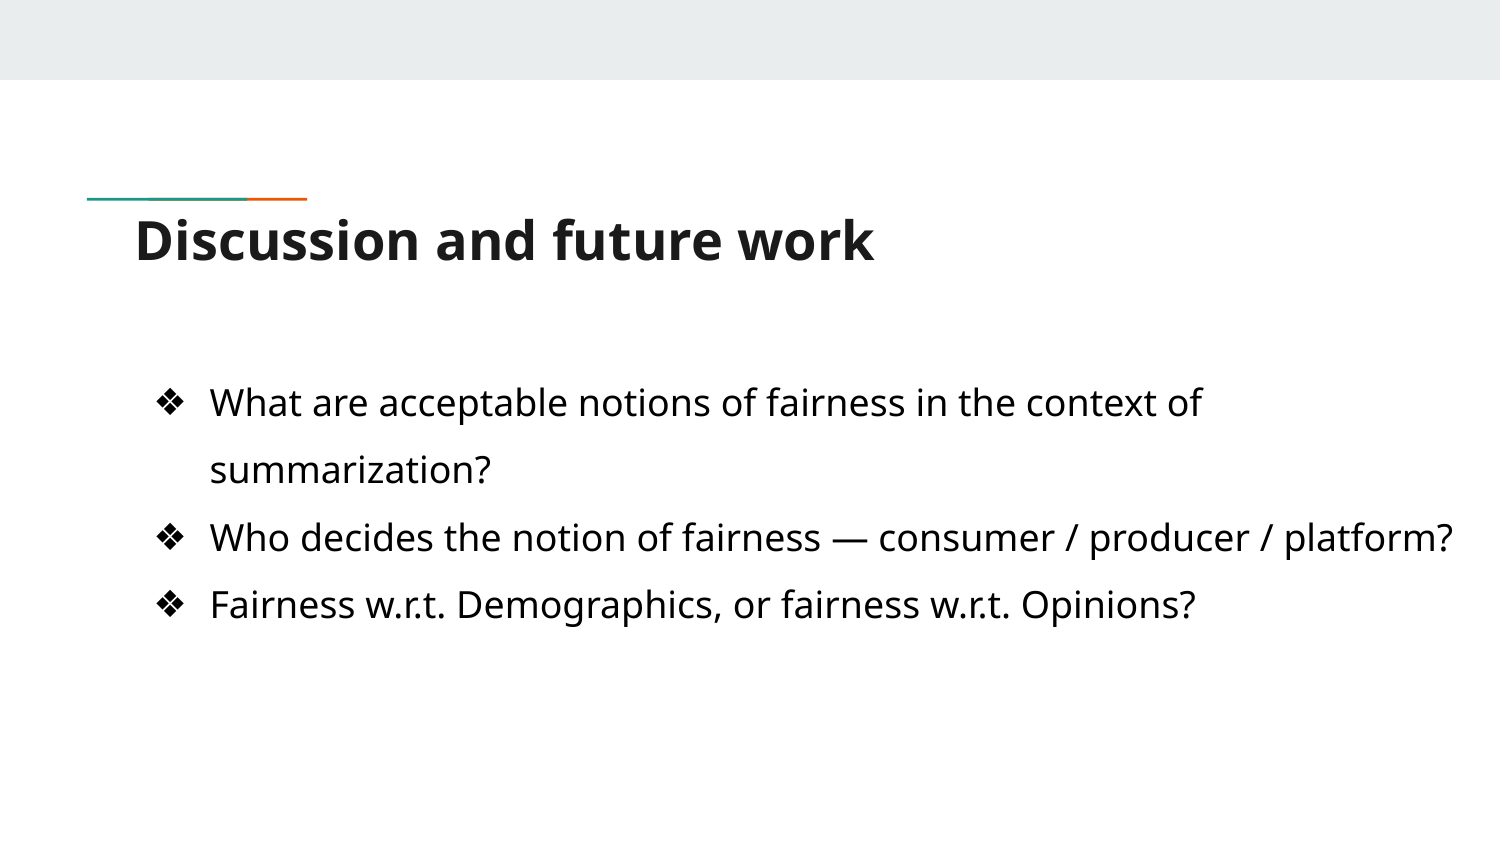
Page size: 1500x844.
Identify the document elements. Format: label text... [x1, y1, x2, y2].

list What are acceptable notions of fairness in the context of summarization? Who decides the notion of fairness — consumer / producer / platform? Fairness w.r.t. Demographics, or fairness w.r.t. Opinions? [119, 341, 1484, 712]
title Discussion and future work [119, 191, 1381, 280]
